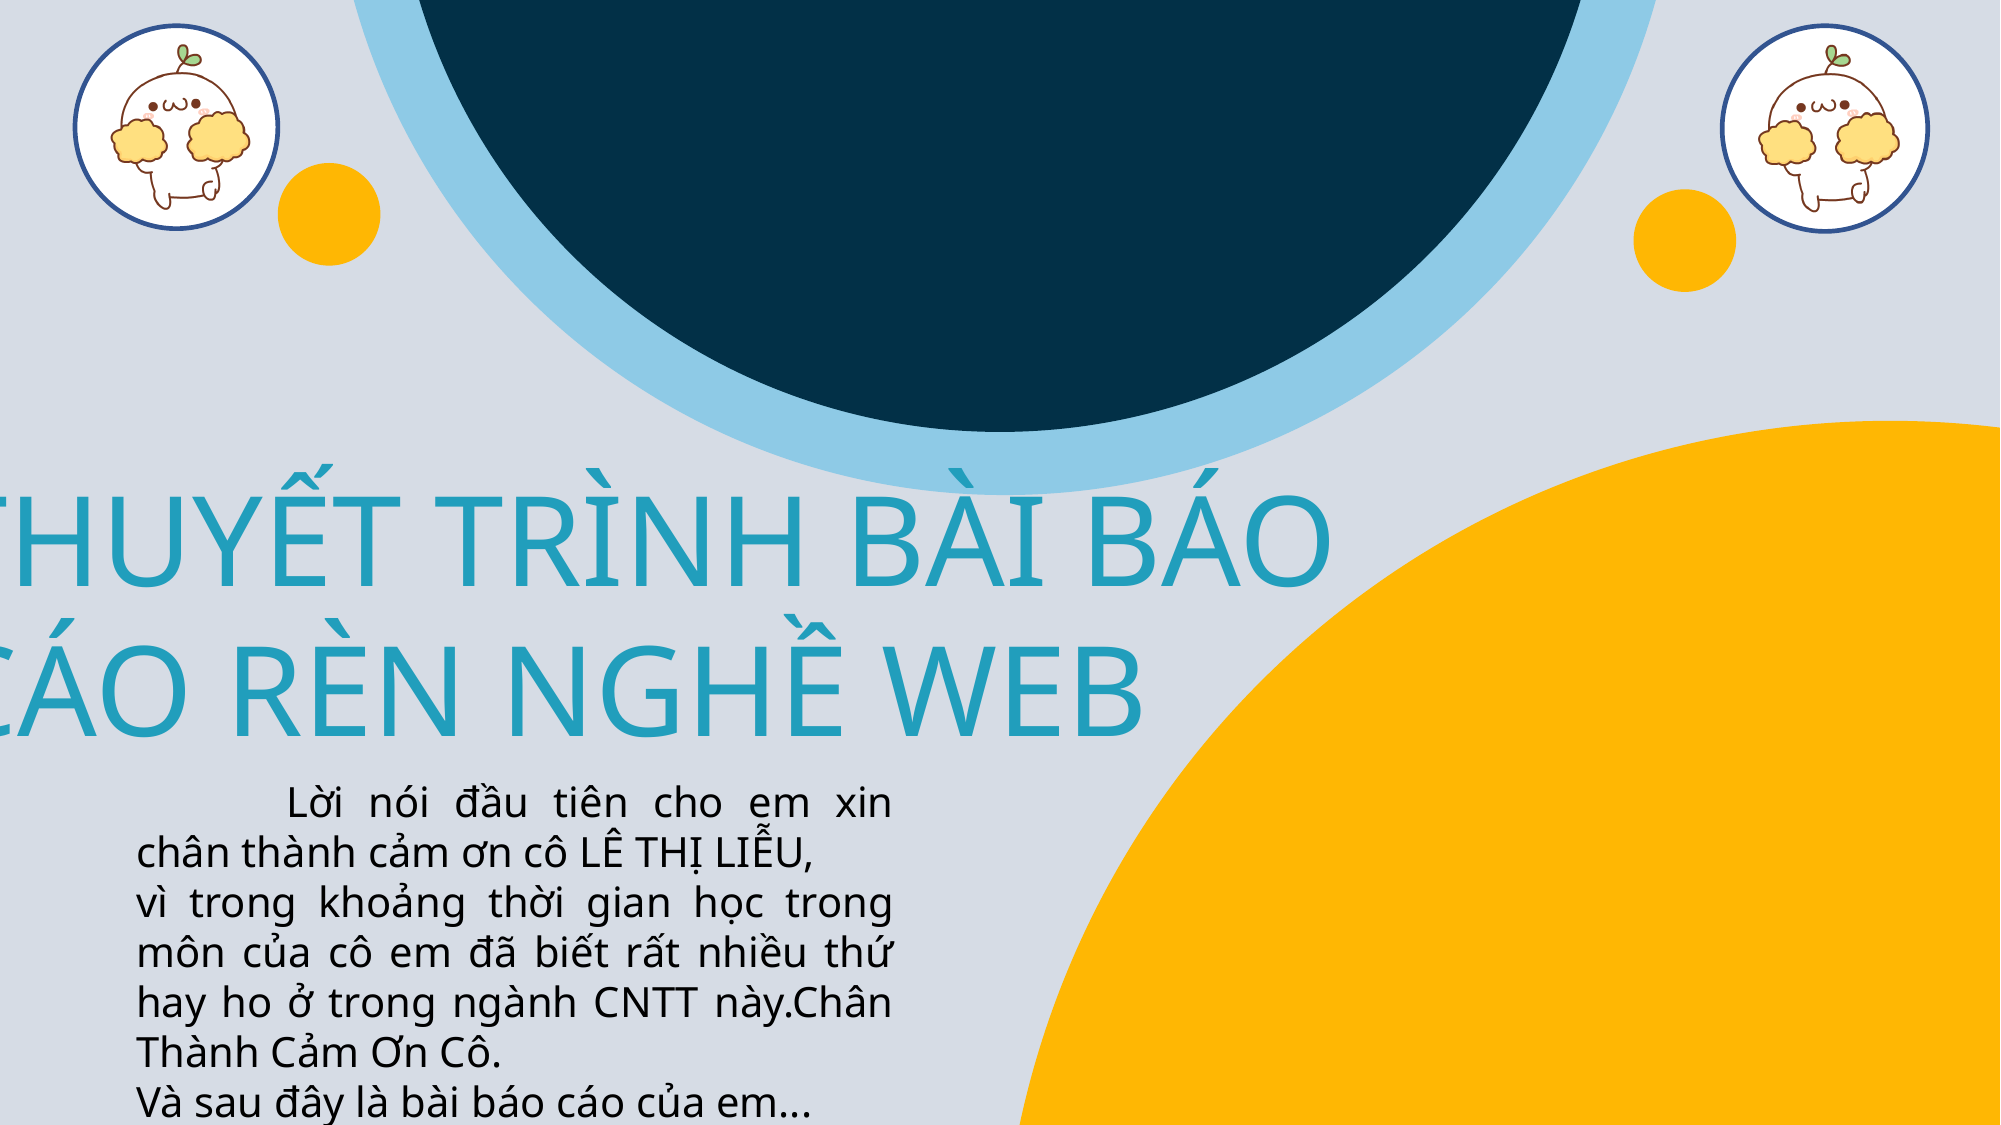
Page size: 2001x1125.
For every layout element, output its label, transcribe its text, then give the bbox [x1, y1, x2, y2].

text_box THUYẾT TRÌNH BÀI BÁO CÁO RÈN NGHỀ WEB [0, 453, 1385, 769]
text_box [352, 0, 1657, 453]
text_box [1721, 24, 1929, 233]
text_box Lời nói đầu tiên cho em xin chân thành cảm ơn cô LÊ THỊ LIỄU, vì trong khoảng thời gian học trong môn của cô em đã biết rất nhiều thứ hay ho ở trong ngành CNTT này.Chân Thành Cảm Ơn Cô. Và sau đây là bài báo cáo của em... [121, 768, 909, 1125]
text_box [276, 161, 382, 267]
text_box [73, 24, 279, 230]
text_box [418, 0, 1582, 433]
text_box [1018, 419, 2000, 1125]
text_box [1632, 188, 1738, 293]
